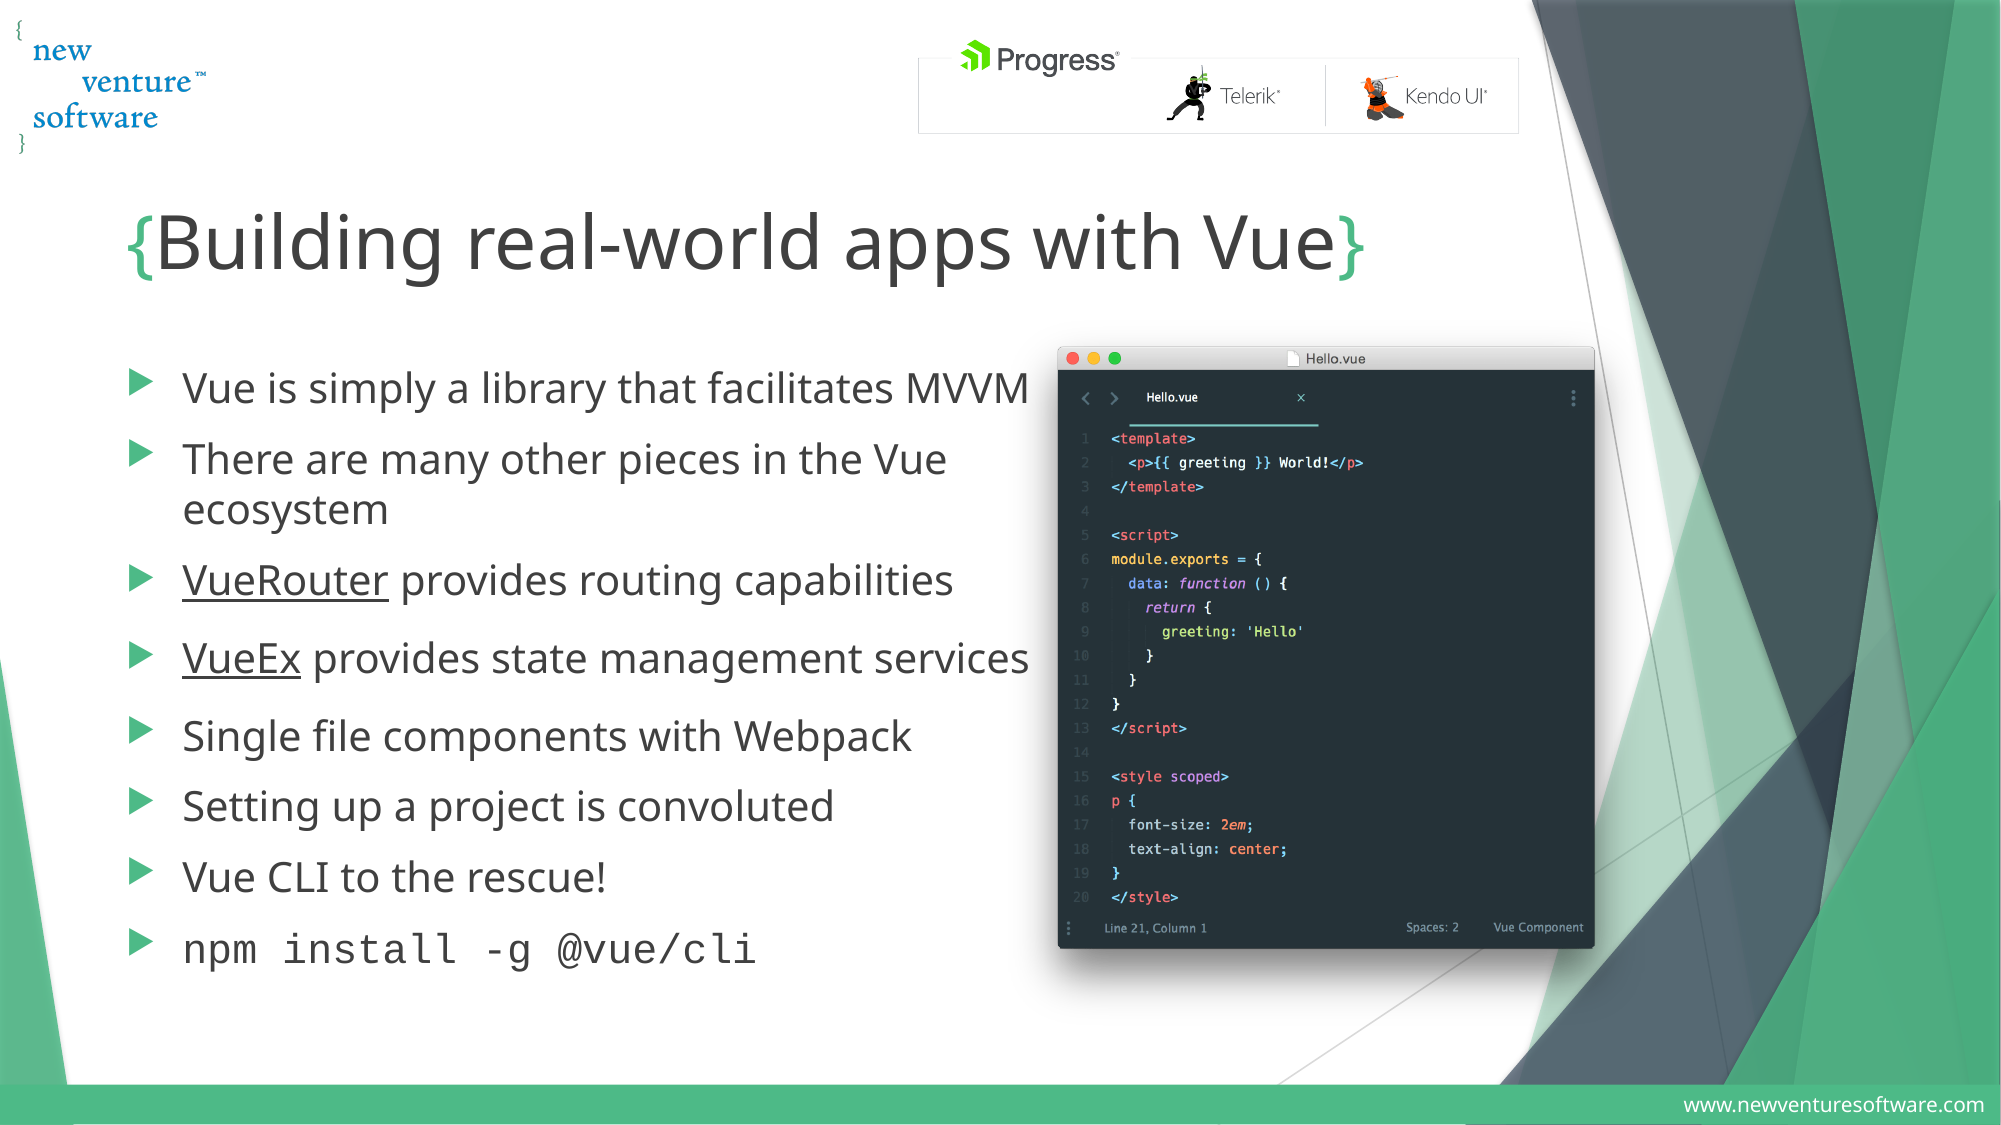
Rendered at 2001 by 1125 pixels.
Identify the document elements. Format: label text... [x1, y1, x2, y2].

title {Building real-world apps with Vue} [111, 187, 1522, 317]
picture [999, 313, 1653, 1032]
picture [16, 20, 206, 154]
list Vue is simply a library that facilitates MVVM There are many other pieces in the Vue ecosystem VueRouter provides routing capabilities VueEx provides state management services Single file components with Webpack Setting up a project is convoluted Vue CLI to the rescue! npm install -g @vue/cli [111, 354, 994, 992]
picture [915, 39, 1522, 134]
